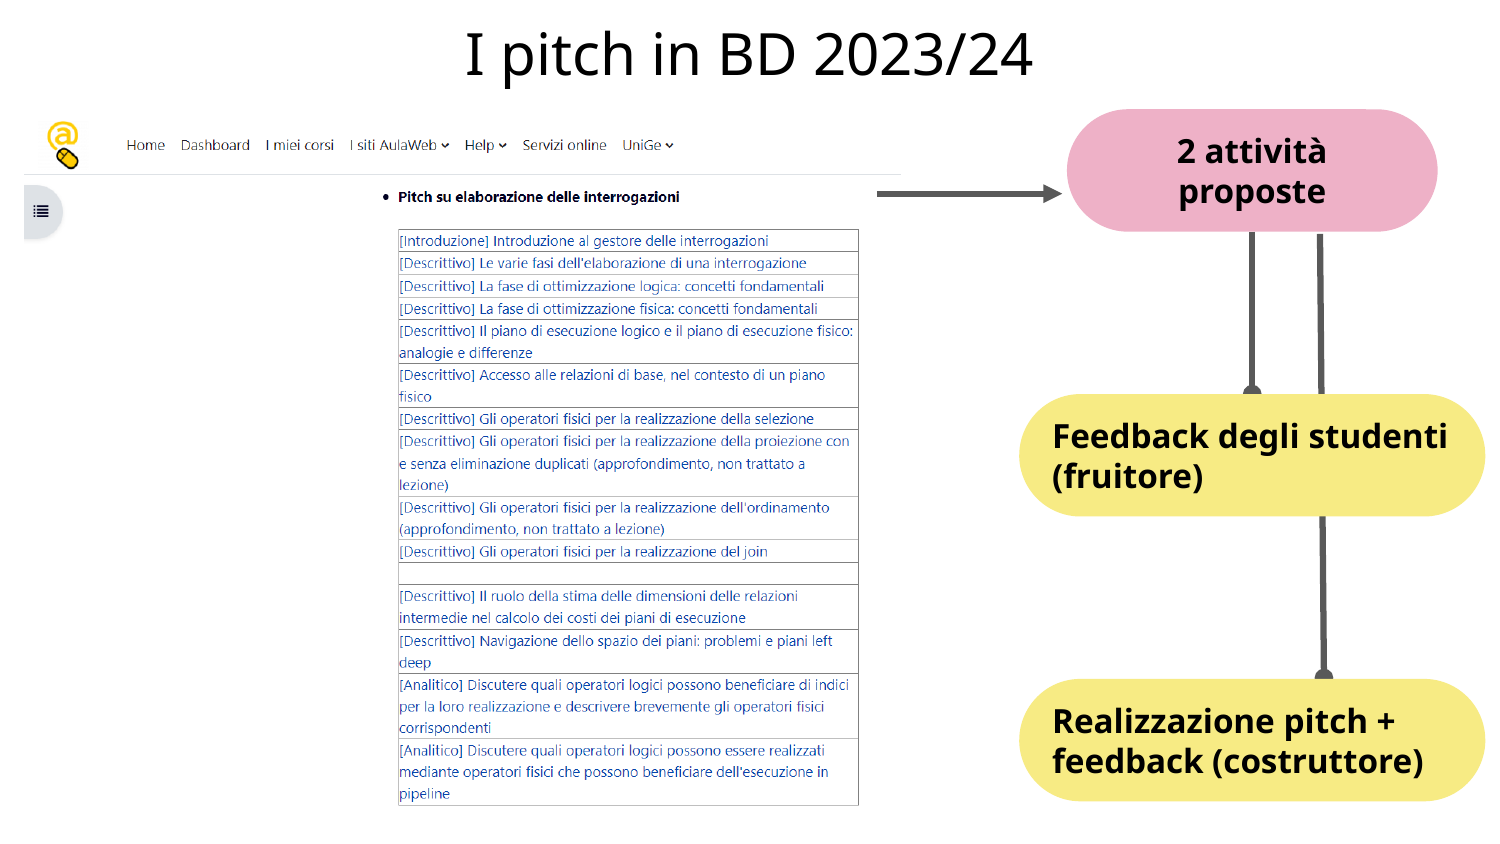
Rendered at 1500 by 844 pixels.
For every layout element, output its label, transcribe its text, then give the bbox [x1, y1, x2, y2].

text_box Feedback degli studenti (fruitore) [1329, 394, 1486, 517]
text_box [1319, 233, 1325, 679]
picture [24, 116, 901, 819]
text_box Realizzazione pitch + feedback (costruttore) [1019, 678, 1486, 802]
text_box 2 attività proposte [1066, 109, 1438, 232]
title I pitch in BD 2023/24 [328, 12, 1172, 92]
text_box Feedback degli studenti (fruitore) [1019, 394, 1314, 517]
